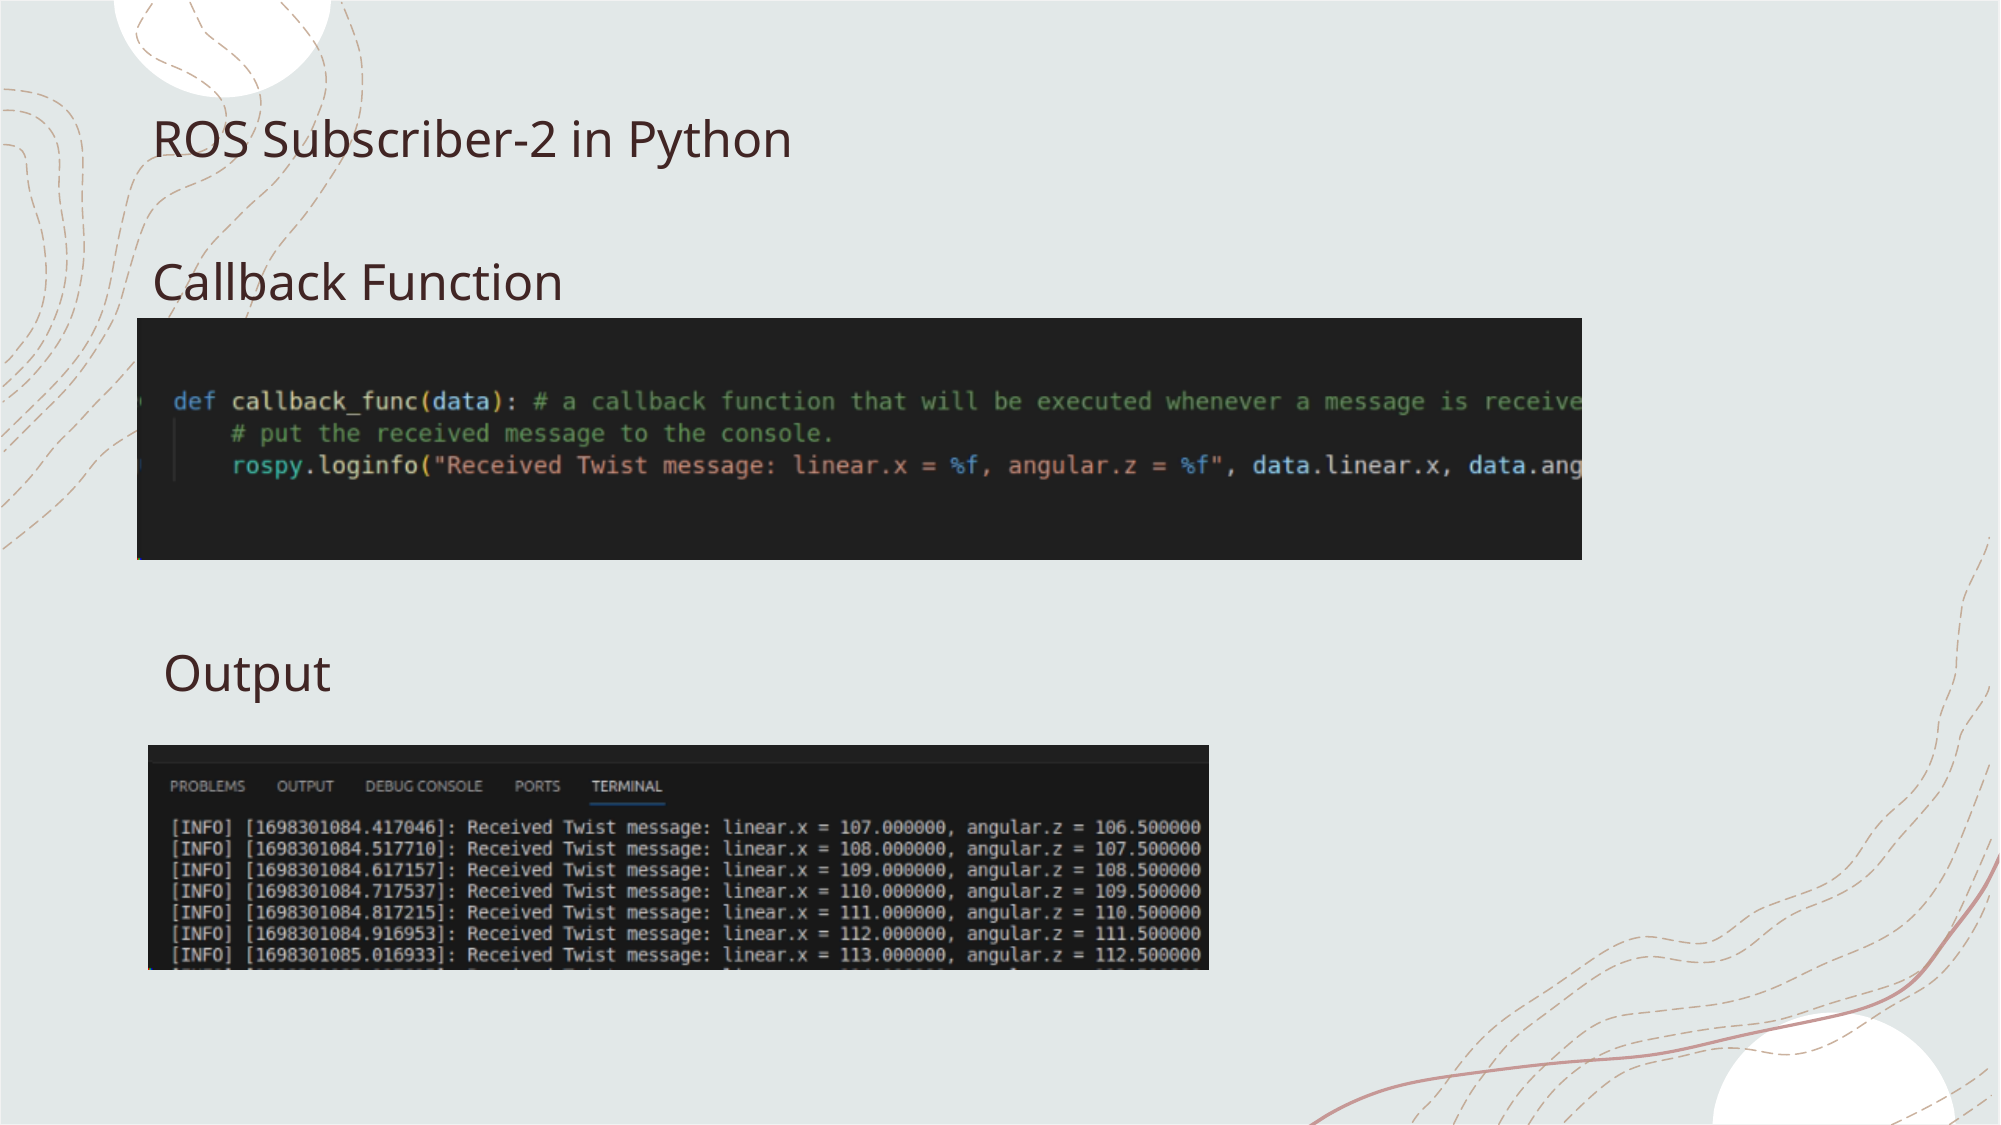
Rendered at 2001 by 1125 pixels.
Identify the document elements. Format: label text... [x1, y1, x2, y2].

text_box Output [148, 618, 502, 724]
title ROS Subscriber-2 in Python [137, 84, 1863, 191]
text_box Callback Function [137, 227, 1863, 334]
picture [137, 318, 1582, 560]
picture [148, 745, 1209, 971]
